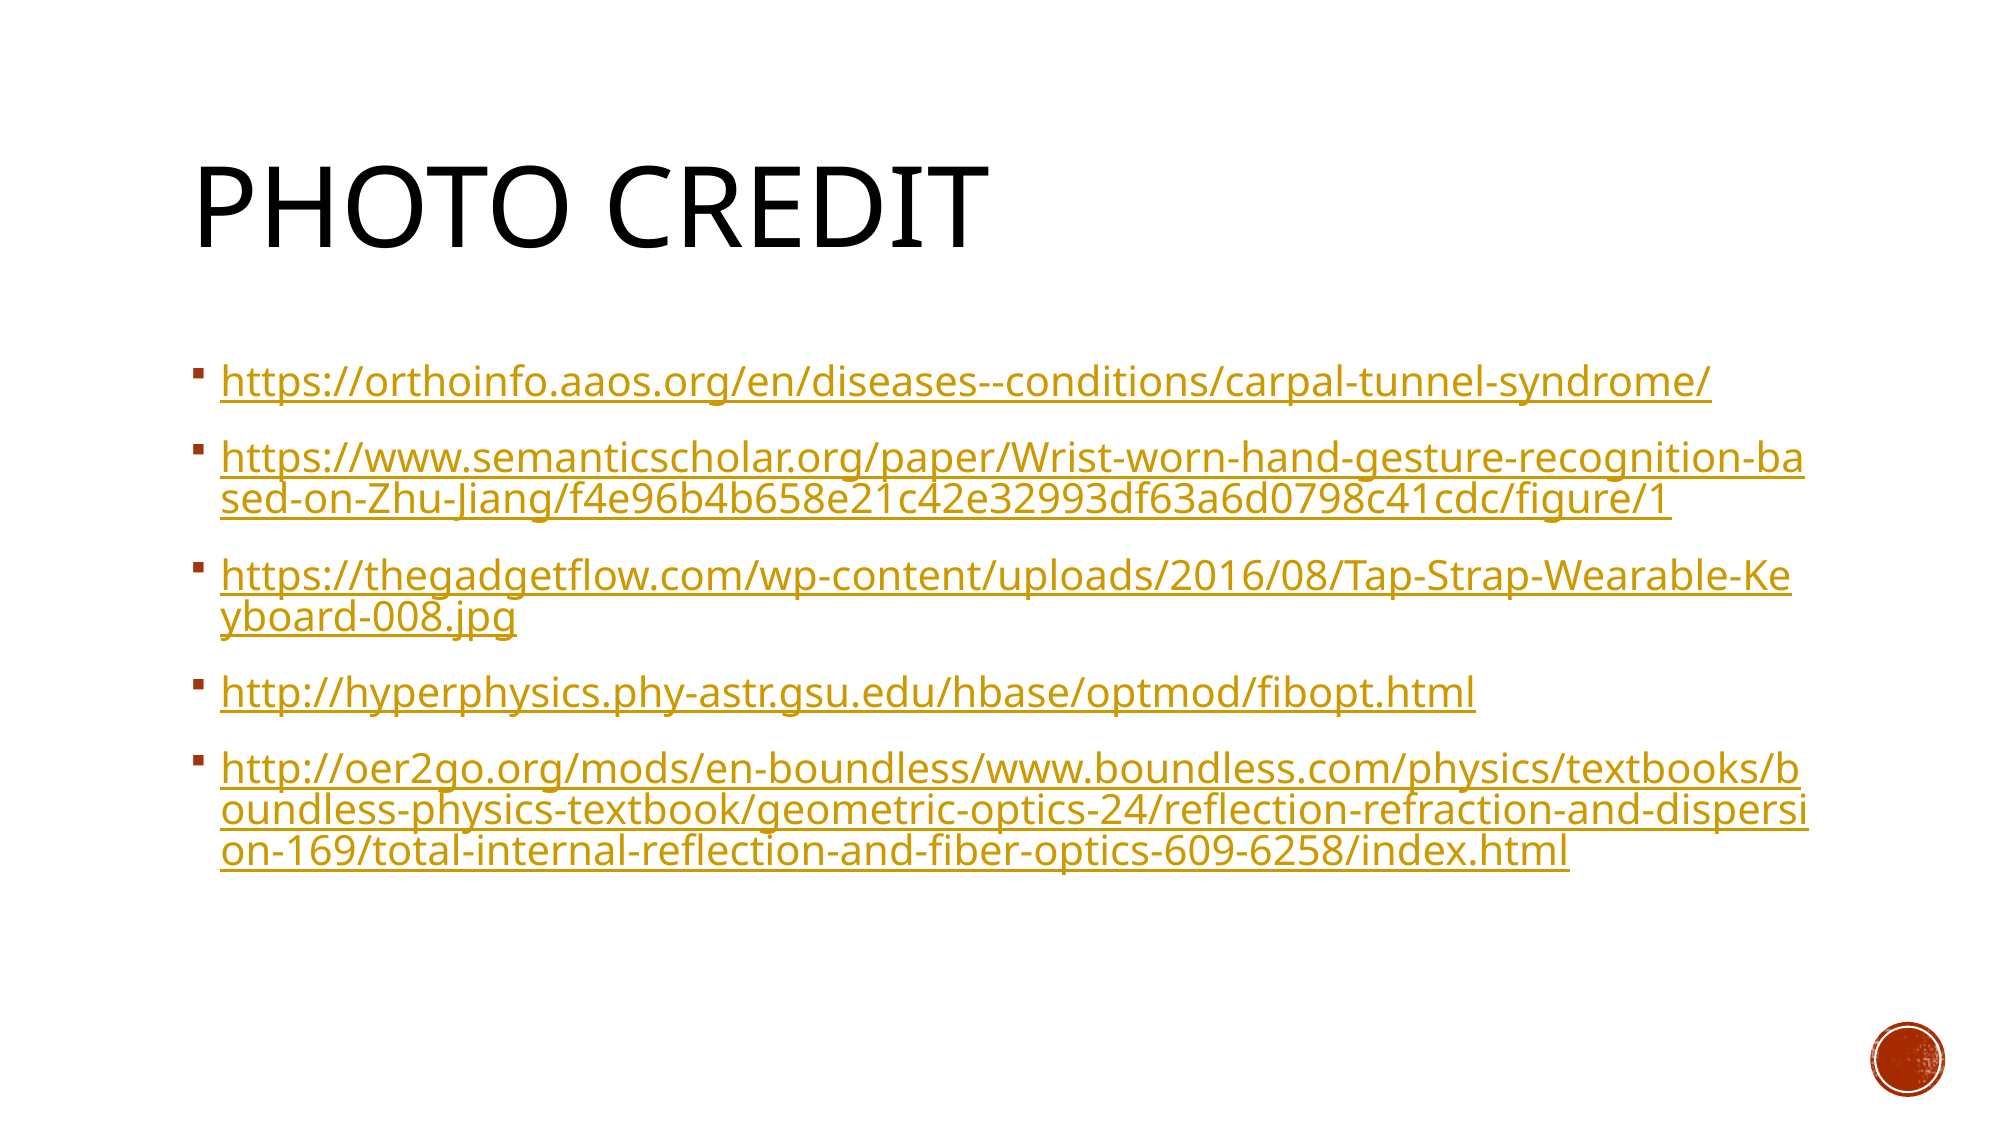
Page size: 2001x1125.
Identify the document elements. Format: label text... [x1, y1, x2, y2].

title Photo credit [175, 79, 1826, 344]
list https://orthoinfo.aaos.org/en/diseases--conditions/carpal-tunnel-syndrome/ https://www.semanticscholar.org/paper/Wrist-worn-hand-gesture-recognition-based-on-Zhu-Jiang/f4e96b4b658e21c42e32993df63a6d0798c41cdc/figure/1 https://thegadgetflow.com/wp-content/uploads/2016/08/Tap-Strap-Wearable-Keyboard-008.jpg http://hyperphysics.phy-astr.gsu.edu/hbase/optmod/fibopt.html http://oer2go.org/mods/en-boundless/www.boundless.com/physics/textbooks/boundless-physics-textbook/geometric-optics-24/reflection-refraction-and-dispersion-169/total-internal-reflection-and-fiber-optics-609-6258/index.html [175, 348, 1826, 1013]
